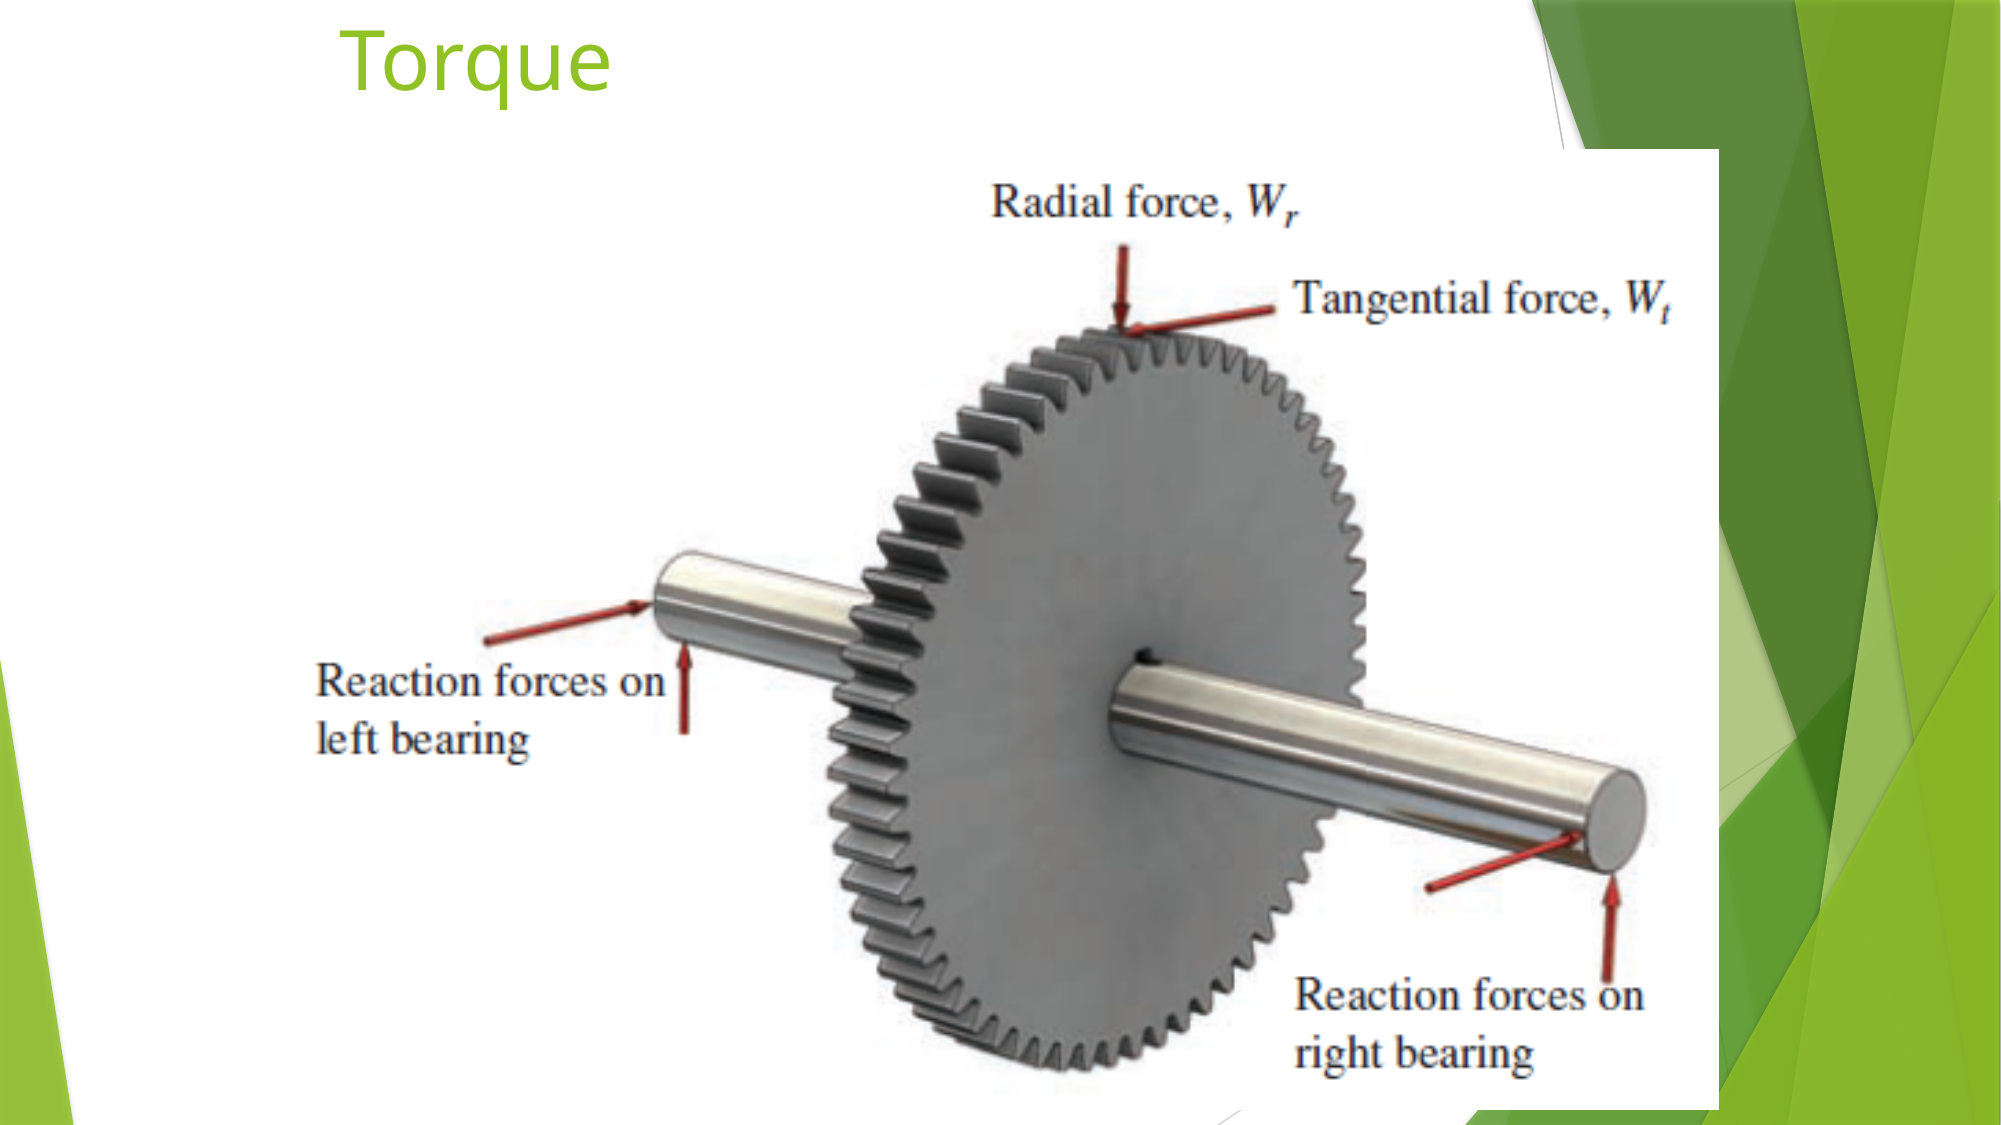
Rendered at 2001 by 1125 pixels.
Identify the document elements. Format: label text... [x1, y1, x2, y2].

title Torque [324, 0, 1675, 148]
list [280, 149, 1720, 1110]
